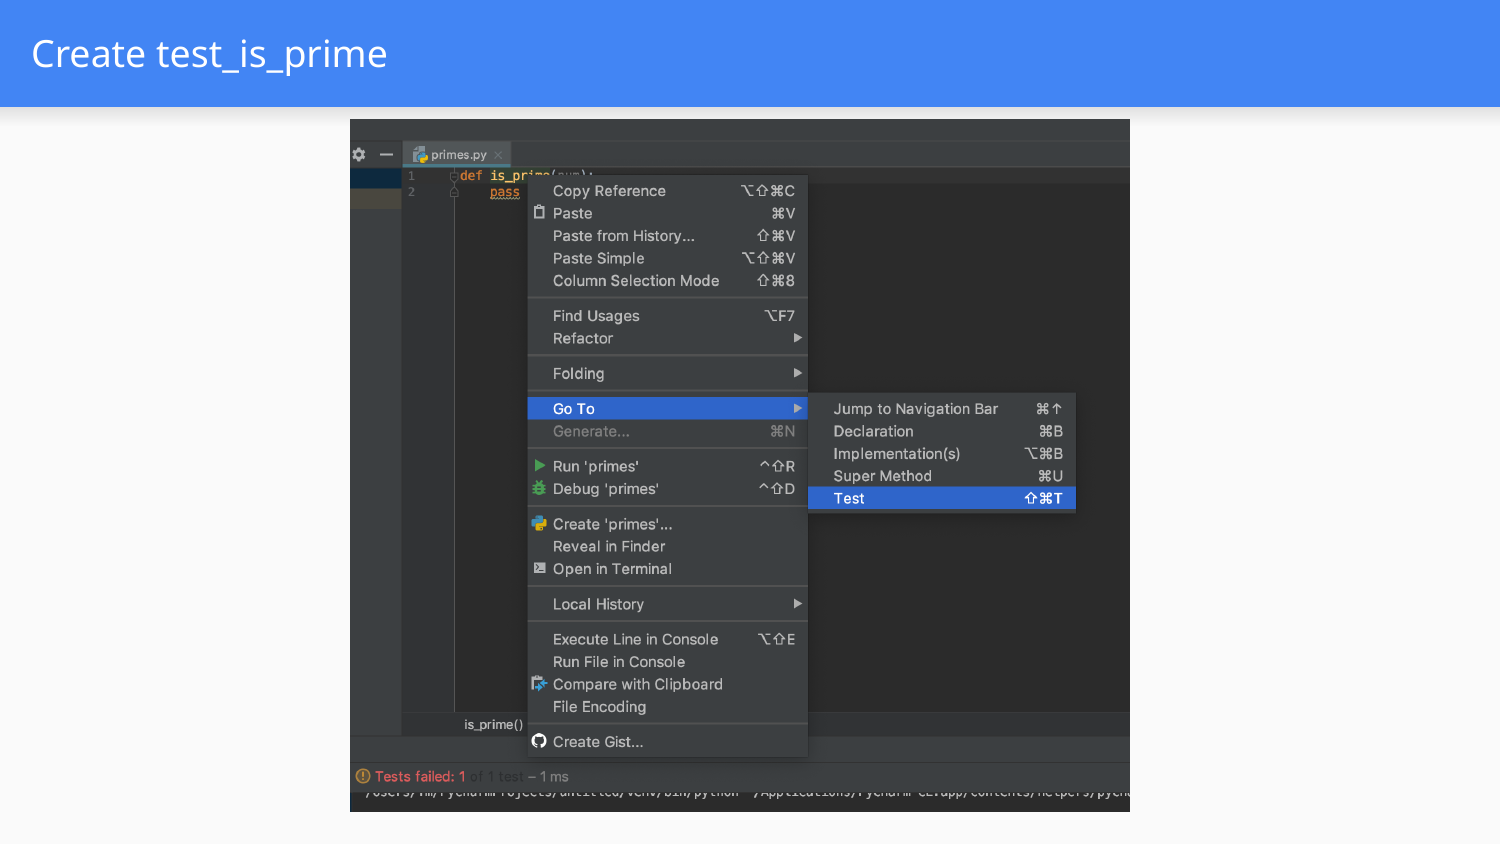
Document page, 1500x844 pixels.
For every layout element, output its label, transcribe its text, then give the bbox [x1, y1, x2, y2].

title Create test_is_prime [16, 2, 1464, 102]
picture [349, 119, 1131, 812]
